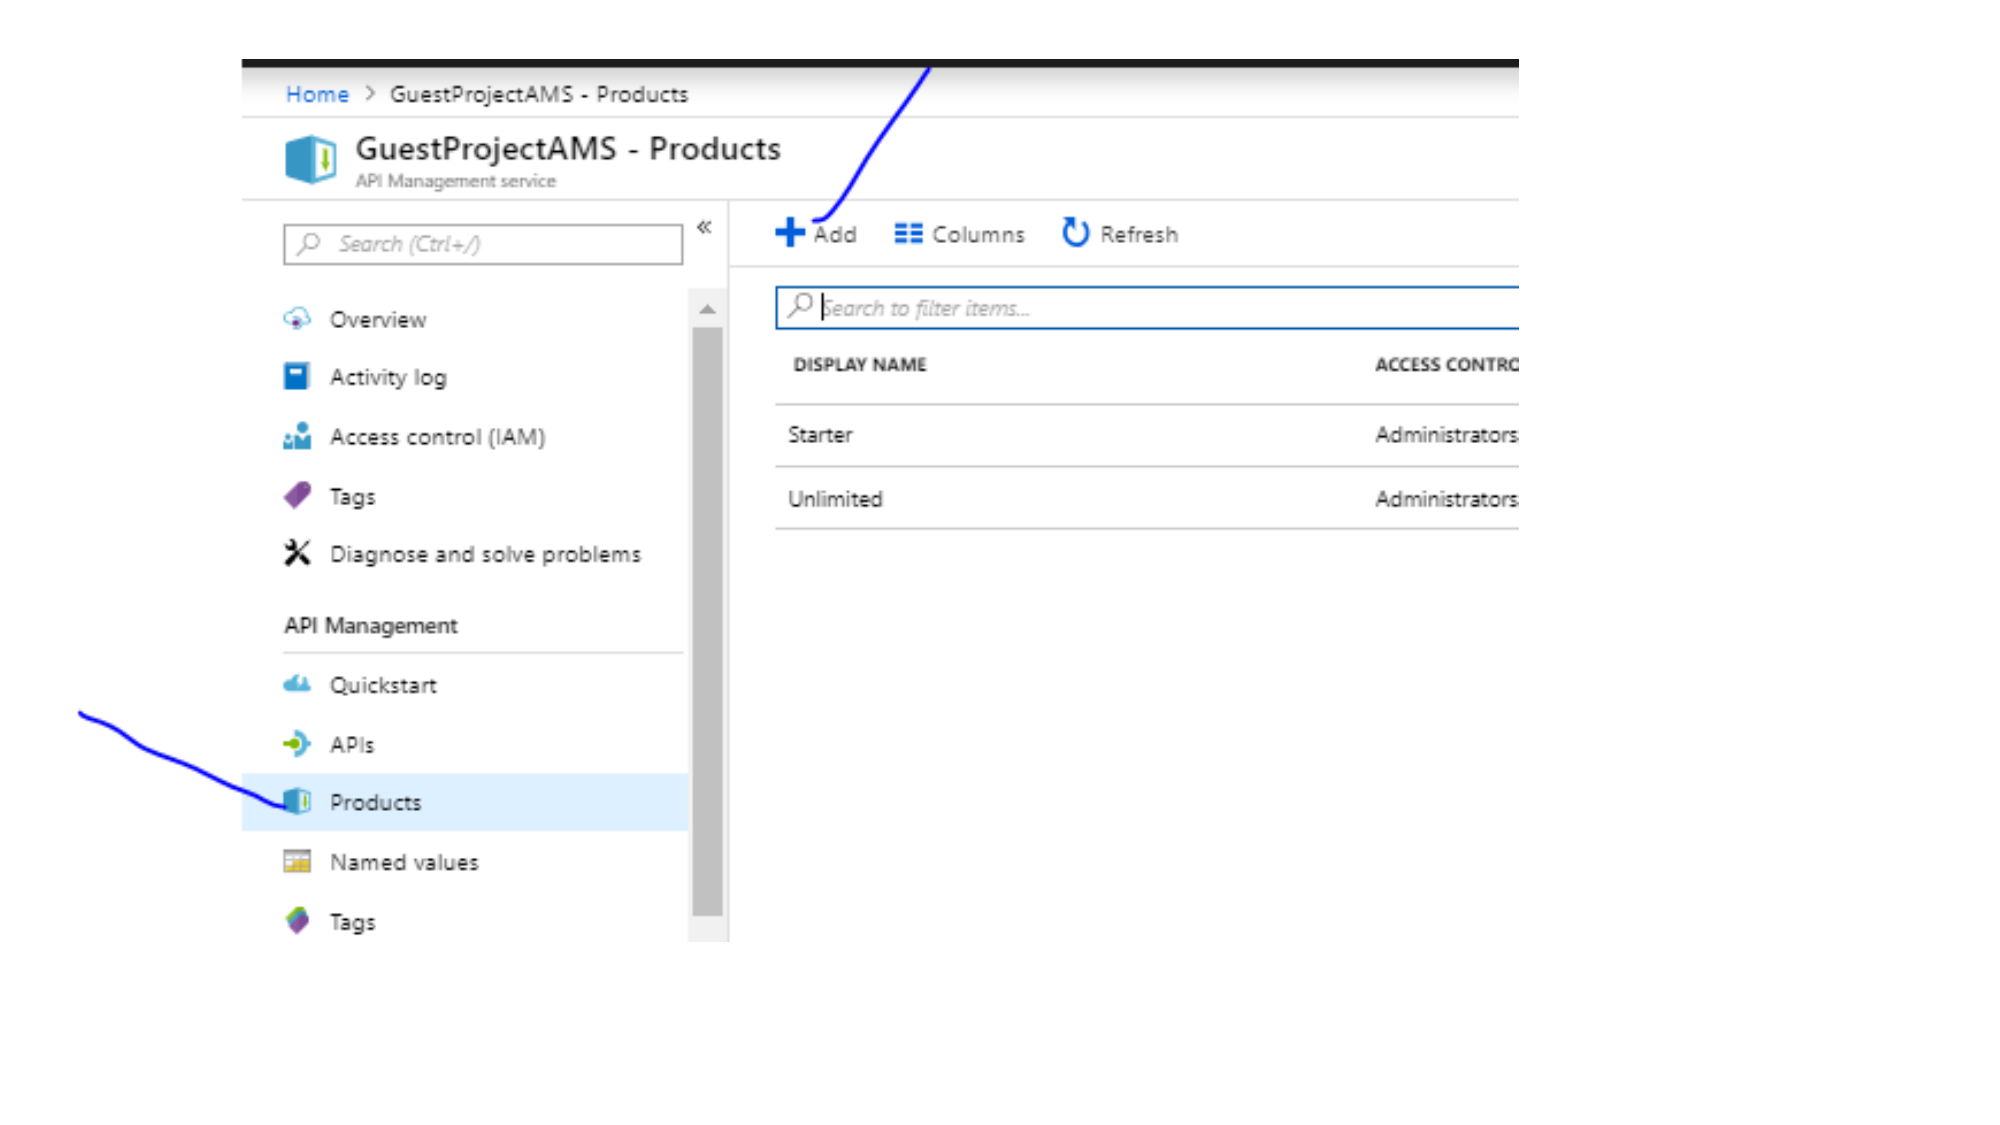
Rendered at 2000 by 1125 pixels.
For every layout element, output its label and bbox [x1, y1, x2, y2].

picture [77, 59, 1519, 943]
